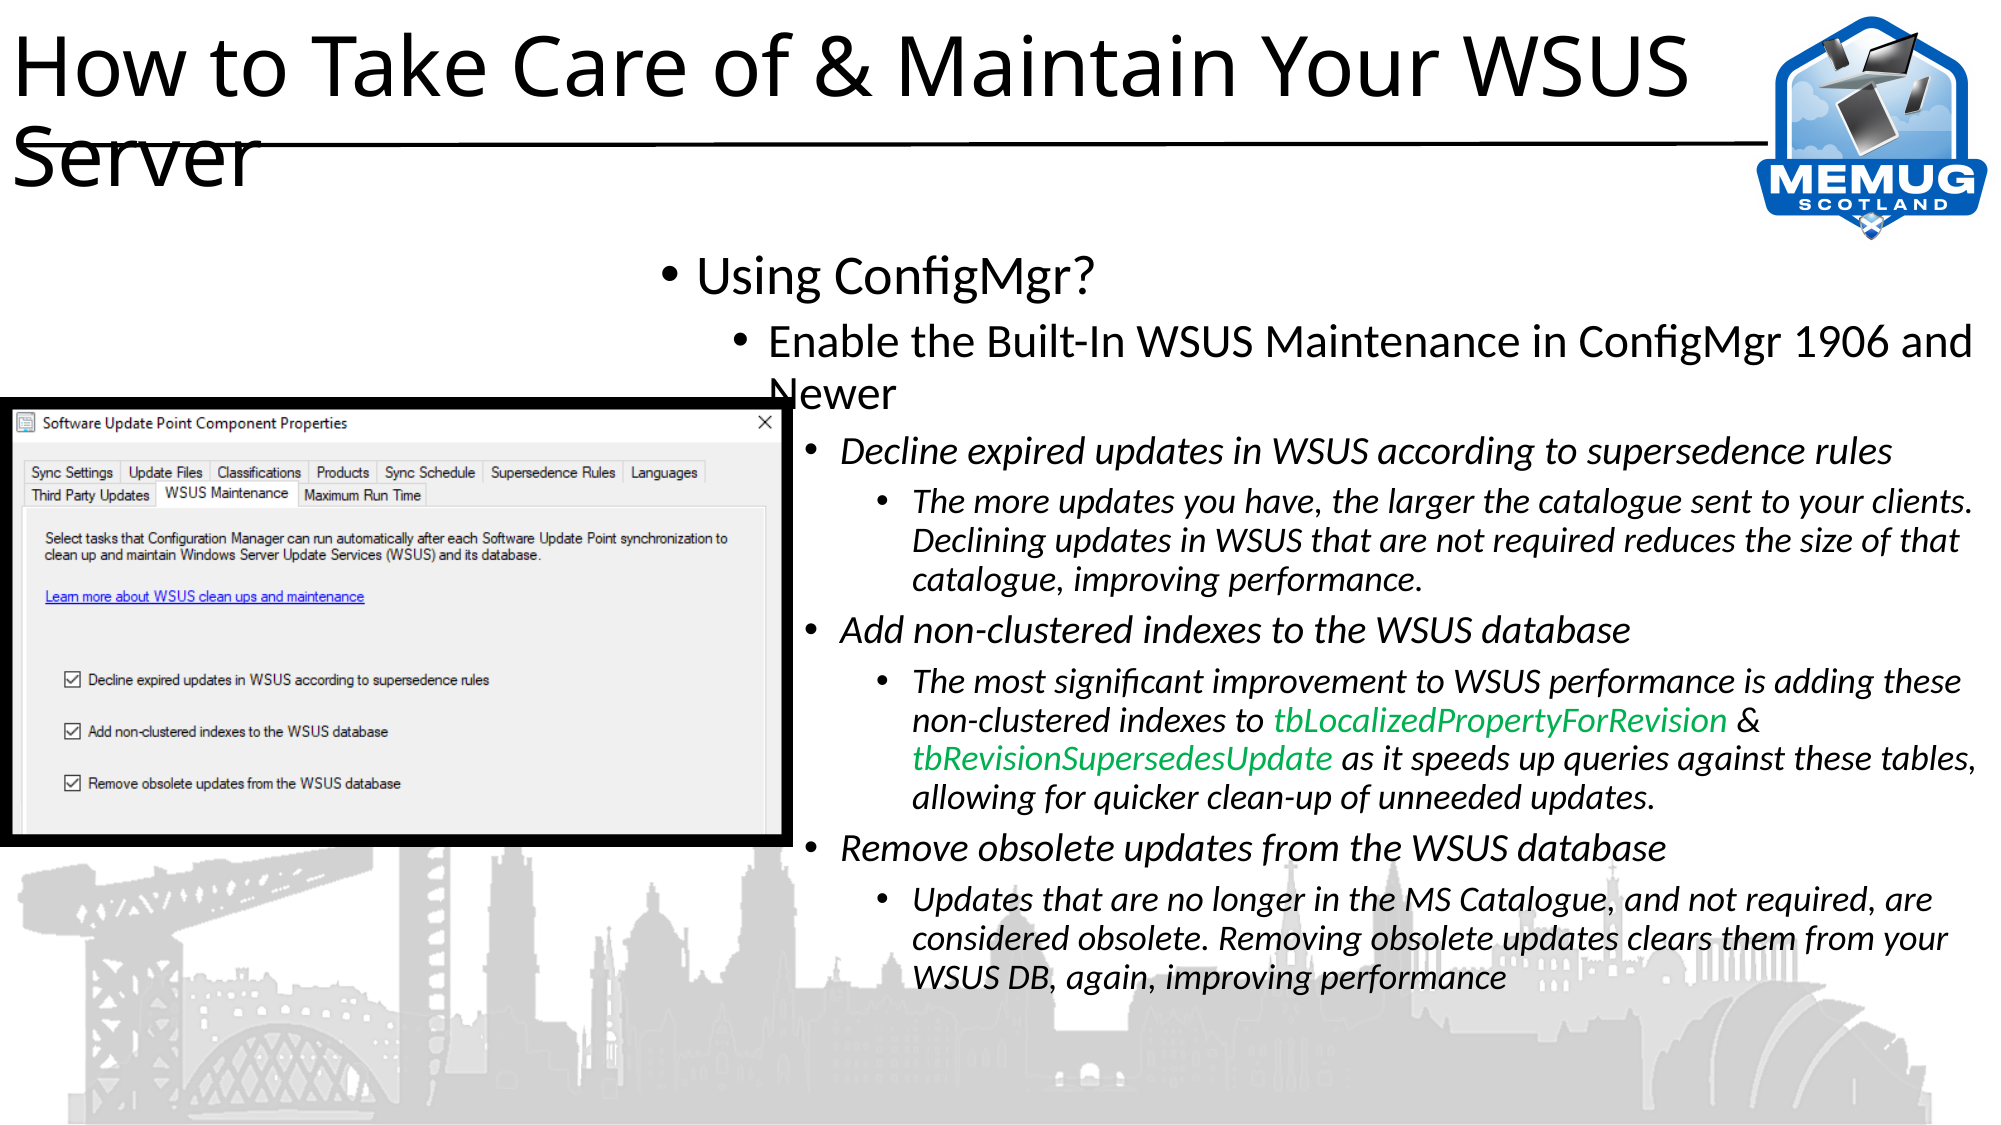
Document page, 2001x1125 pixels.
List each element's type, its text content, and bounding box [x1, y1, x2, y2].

list Using ConfigMgr? Enable the Built-In WSUS Maintenance in ConfigMgr 1906 and Newer Decline expired updates in WSUS according to supersedence rules The more updates you have, the larger the catalogue sent to your clients. Declining updates in WSUS that are not required reduces the size of that catalogue, improving performance. Add non-clustered indexes to the WSUS database The most significant improvement to WSUS performance is adding these non-clustered indexes to tbLocalizedPropertyForRevision & tbRevisionSupersedesUpdate as it speeds up queries against these tables, allowing for quicker clean-up of unneeded updates. Remove obsolete updates from the WSUS database Updates that are no longer in the MS Catalogue, and not required, are considered obsolete. Removing obsolete updates clears them from your WSUS DB, again, improving performance [645, 238, 2000, 648]
title How to Take Care of & Maintain Your WSUS Server [0, 46, 1721, 182]
picture [1721, 0, 2000, 279]
picture [0, 397, 2000, 1125]
